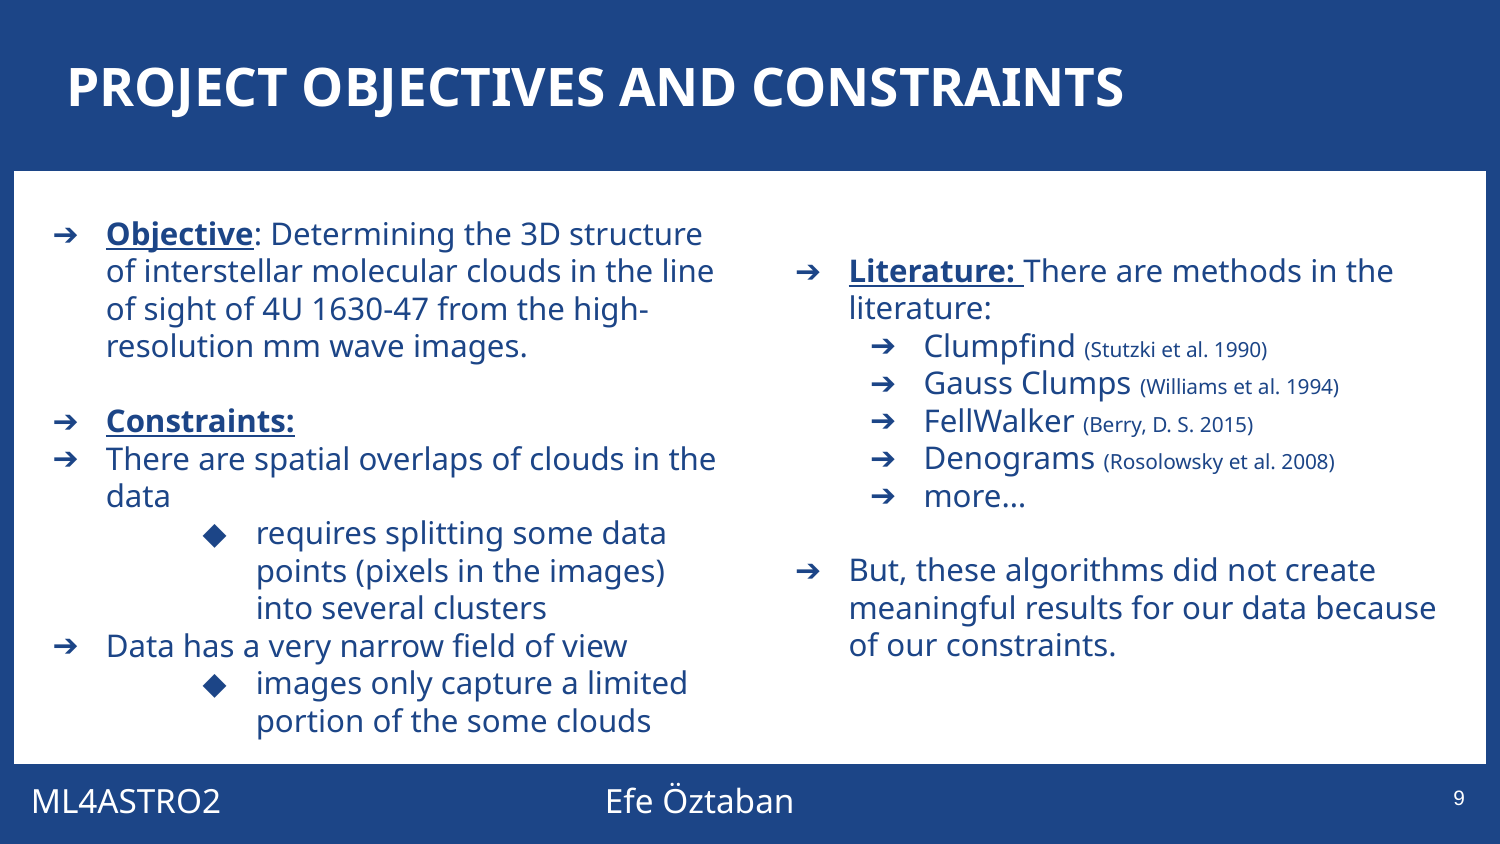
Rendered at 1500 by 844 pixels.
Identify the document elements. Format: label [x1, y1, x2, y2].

text_box [0, 0, 1500, 844]
